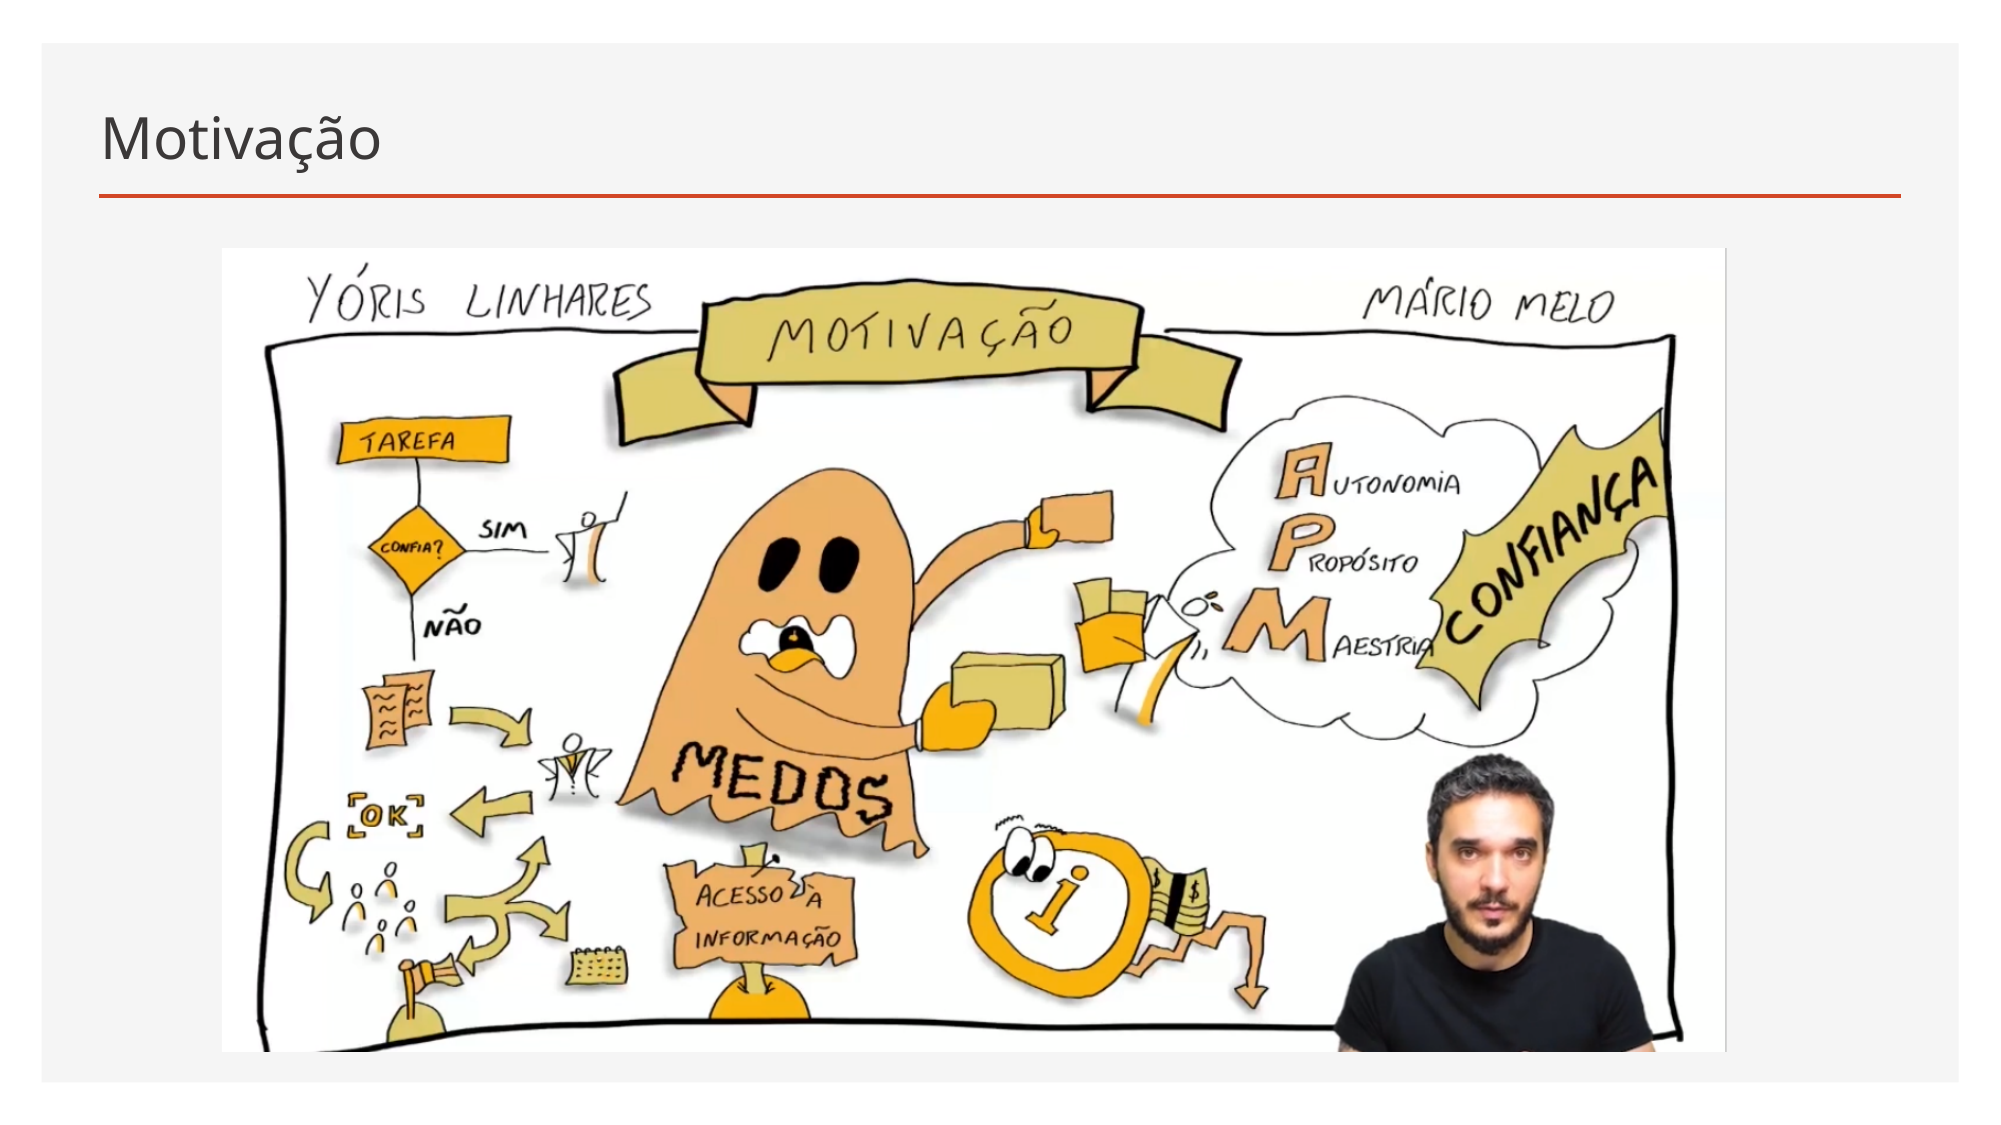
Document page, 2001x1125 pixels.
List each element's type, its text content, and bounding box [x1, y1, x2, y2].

picture [221, 248, 1727, 1052]
title Motivação [85, 73, 1214, 179]
